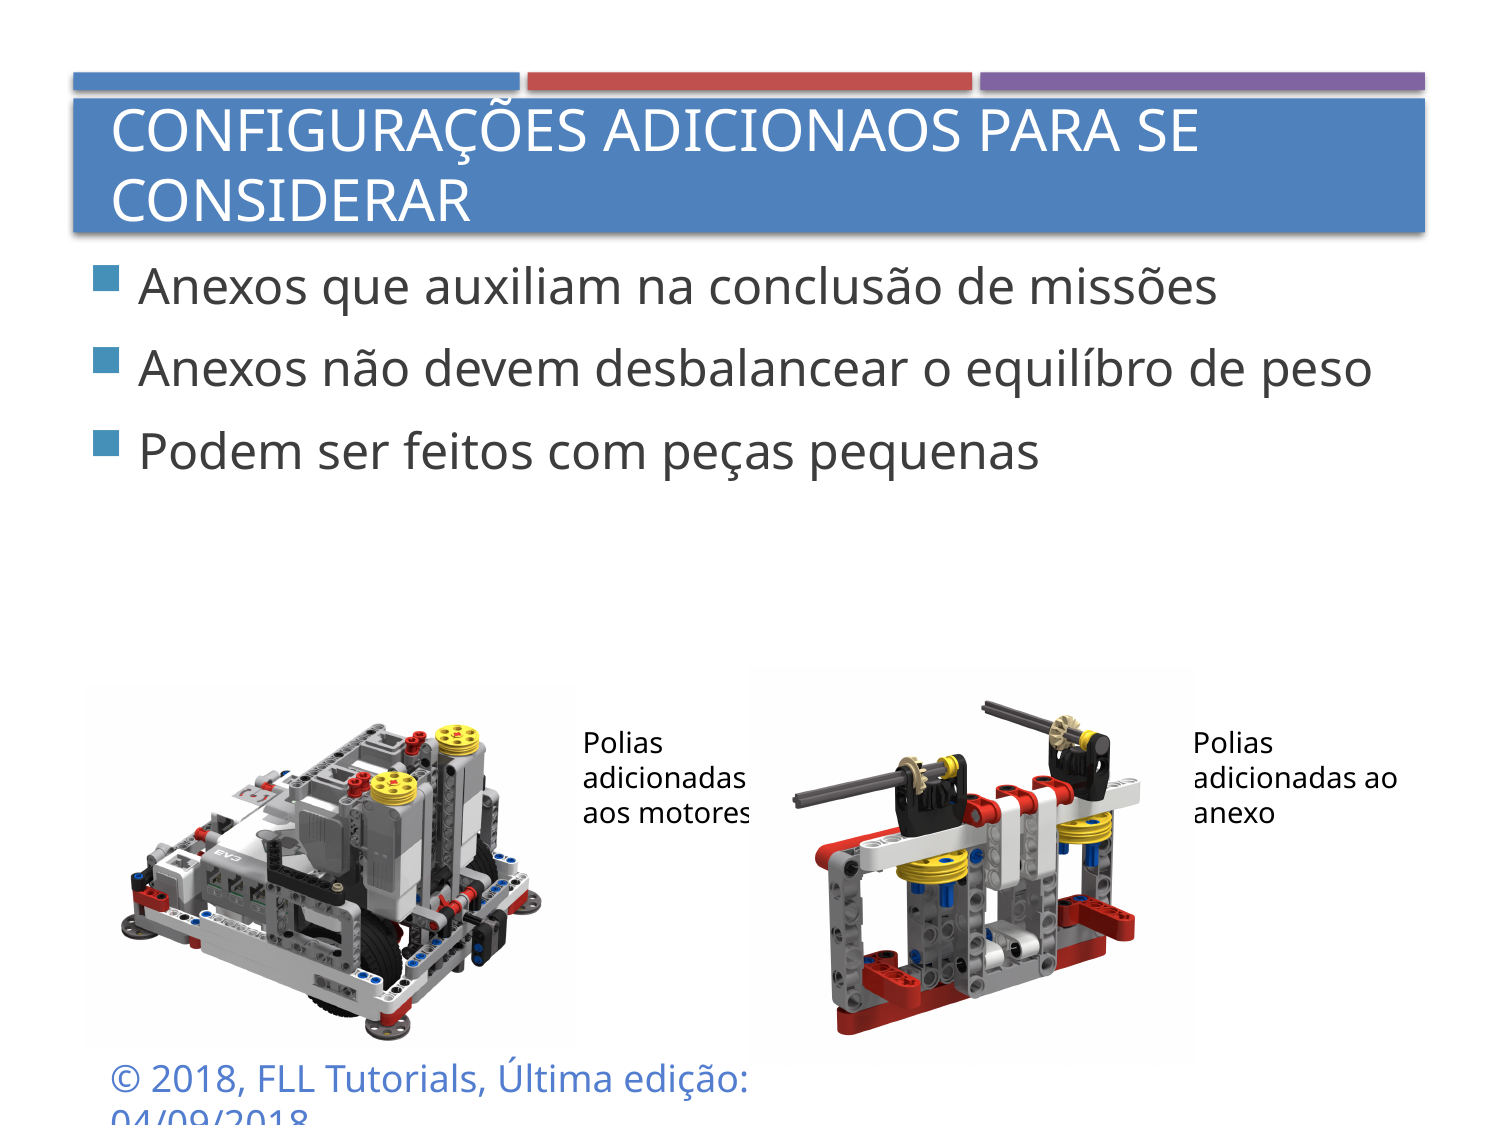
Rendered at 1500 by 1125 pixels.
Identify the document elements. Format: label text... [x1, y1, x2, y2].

picture [85, 685, 576, 1049]
text_box Anexos que auxiliam na conclusão de missões Anexos não devem desbalancear o equilíbro de peso Podem ser feitos com peças pequenas [73, 246, 1425, 961]
text_box Polias adicionadas aos motores [580, 716, 743, 837]
text_box Configurações adicionaos para se considerar [95, 142, 1406, 241]
text_box Polias adicionadas ao anexo [1199, 716, 1449, 837]
picture [748, 665, 1195, 1066]
text_box © 2018, FLL Tutorials, Última edição: 04/09/2018 [95, 1047, 945, 1108]
